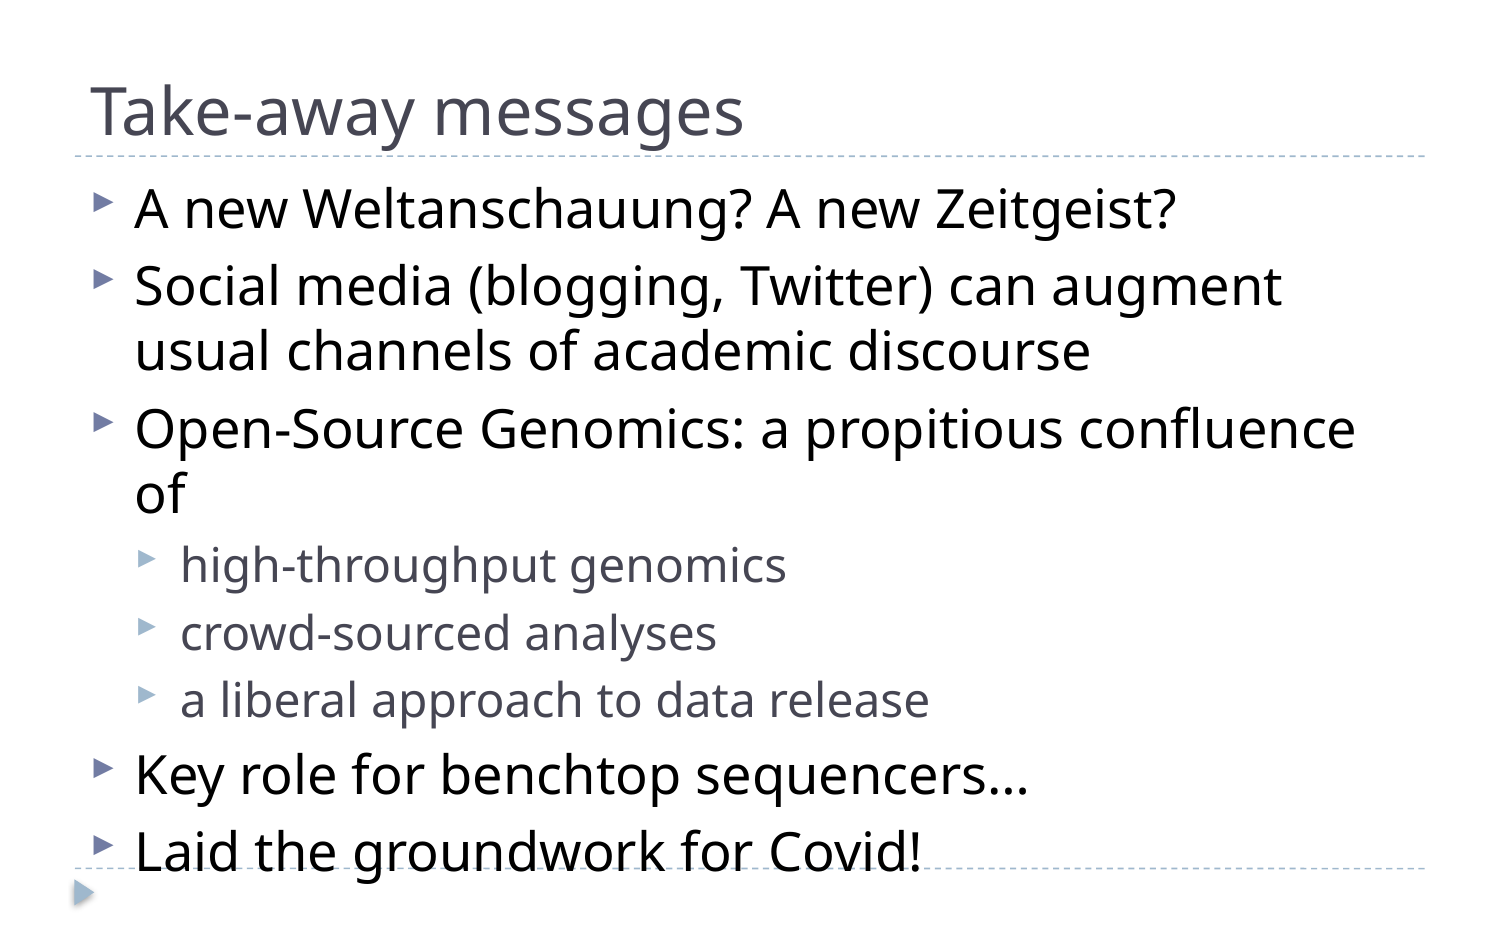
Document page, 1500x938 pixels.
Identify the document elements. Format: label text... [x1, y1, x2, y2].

list A new Weltanschauung? A new Zeitgeist? Social media (blogging, Twitter) can augment usual channels of academic discourse Open-Source Genomics: a propitious confluence of high-throughput genomics crowd-sourced analyses a liberal approach to data release Key role for benchtop sequencers… Laid the groundwork for Covid! [75, 166, 1425, 842]
title Take-away messages [75, 20, 1425, 157]
